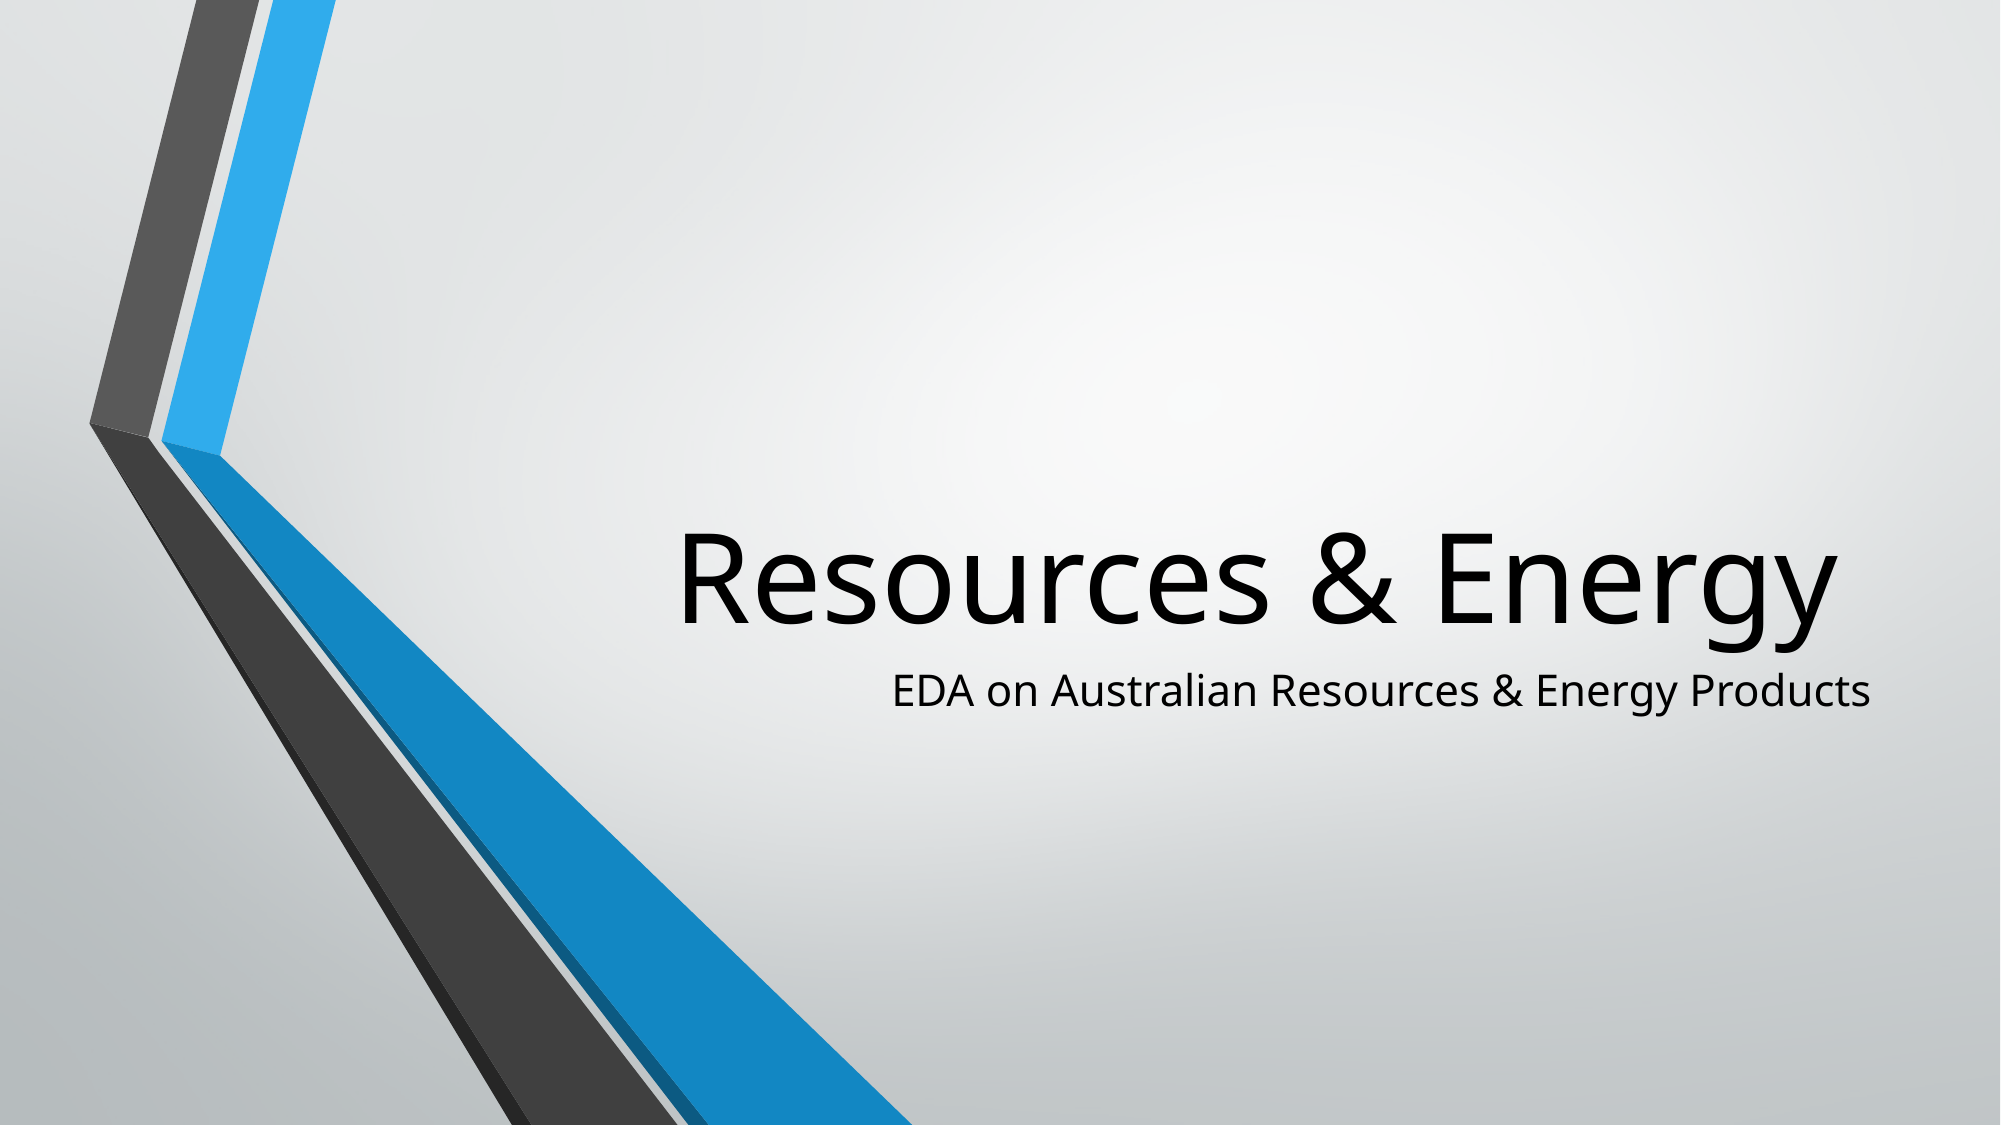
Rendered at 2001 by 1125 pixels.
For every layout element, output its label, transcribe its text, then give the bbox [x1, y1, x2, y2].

title Resources & Energy [480, 226, 1887, 656]
subtitle EDA on Australian Resources & Energy Products [740, 655, 1887, 884]
